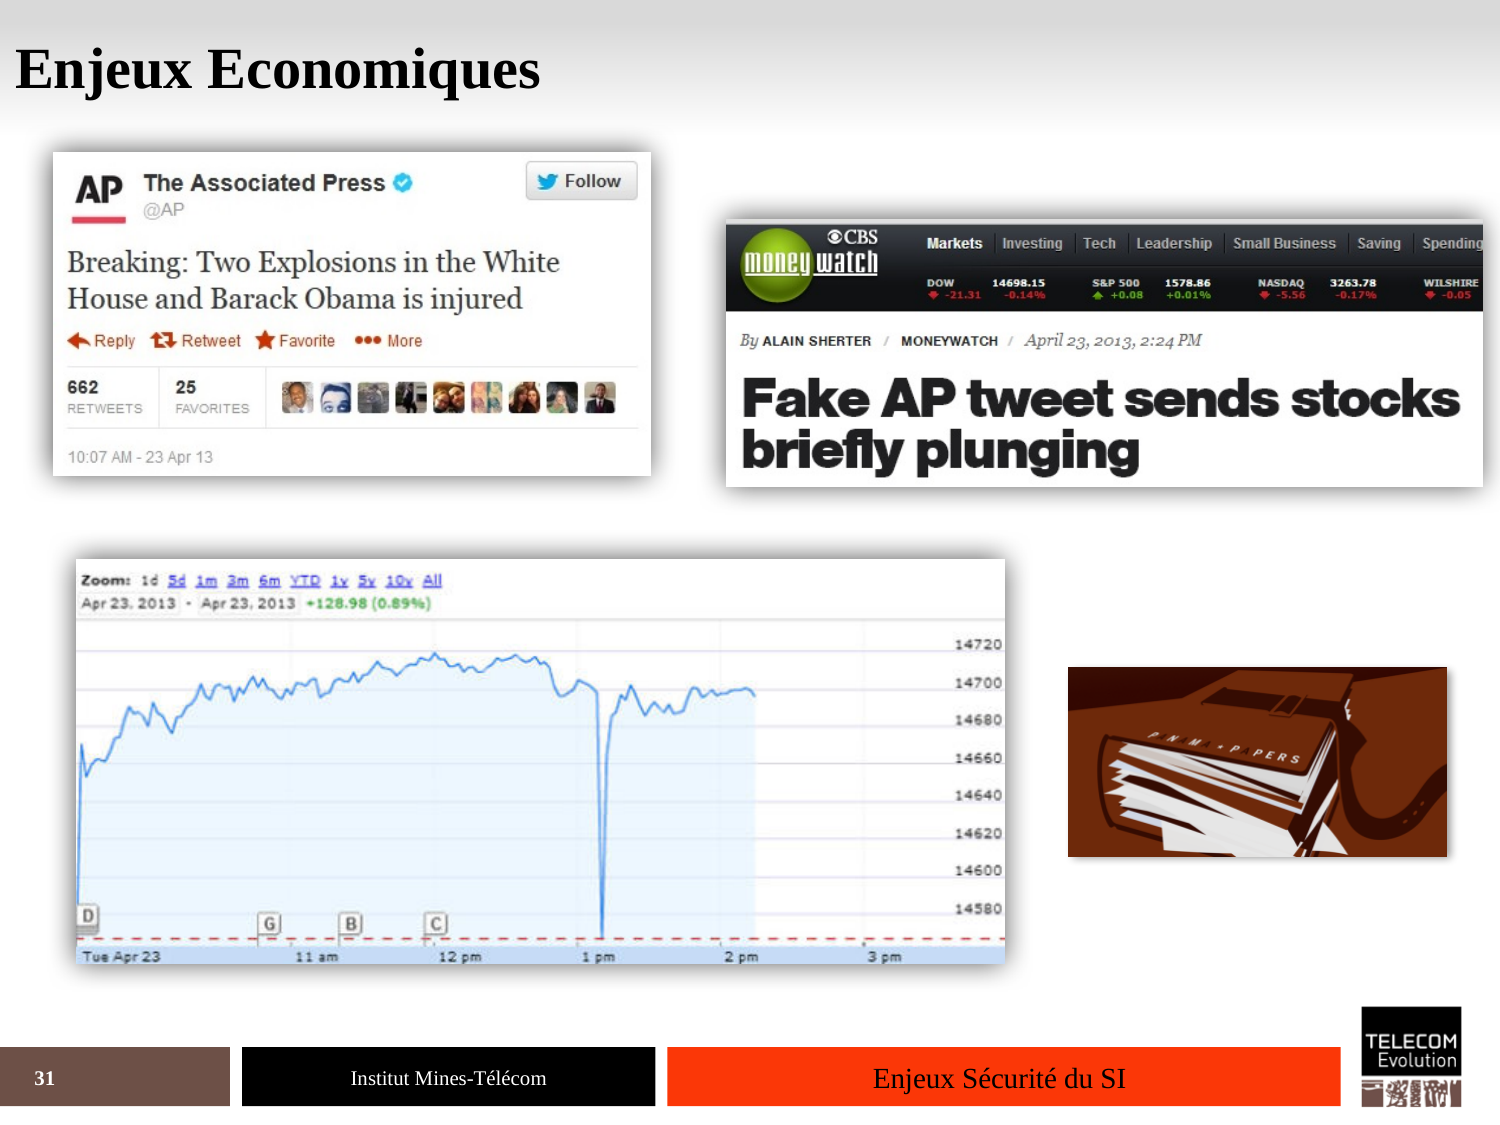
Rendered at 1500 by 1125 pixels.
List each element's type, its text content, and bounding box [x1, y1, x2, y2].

picture [1358, 1003, 1465, 1111]
picture [52, 152, 652, 477]
picture [1068, 666, 1448, 857]
title Enjeux Economiques [0, 0, 1500, 137]
footer Enjeux Sécurité du SI [667, 1047, 1341, 1107]
picture [726, 219, 1483, 488]
picture [76, 558, 1006, 965]
